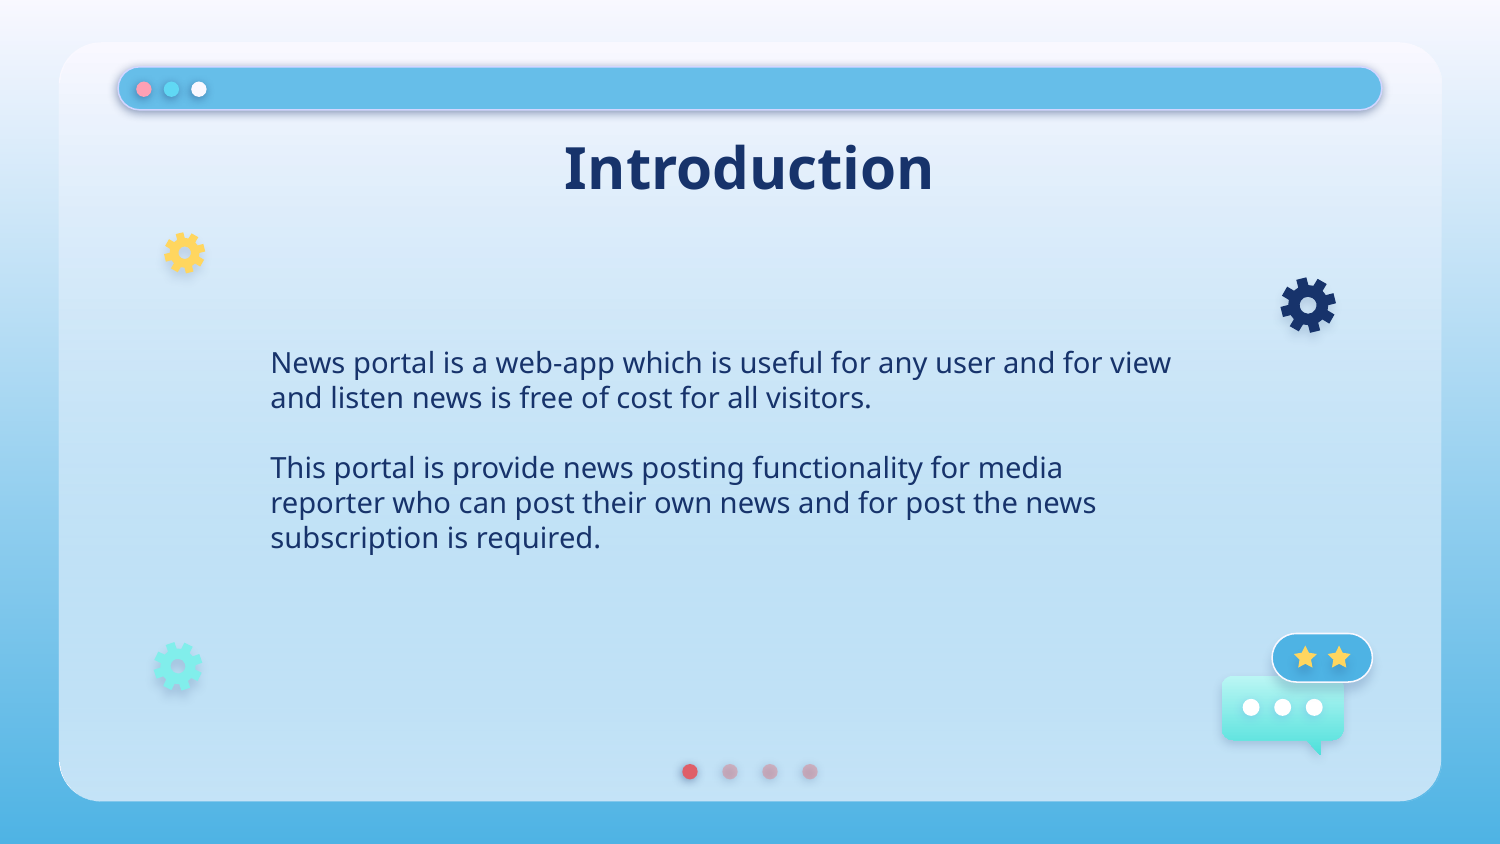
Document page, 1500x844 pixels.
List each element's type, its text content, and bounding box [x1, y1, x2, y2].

text_box [153, 642, 203, 691]
subtitle News portal is a web-app which is useful for any user and for view and listen news is free of cost for all visitors. This portal is provide news posting functionality for media reporter who can post their own news and for post the news subscription is required. [255, 207, 1200, 691]
title Introduction [118, 113, 1382, 208]
text_box [1280, 277, 1336, 333]
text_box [1221, 675, 1344, 756]
text_box [164, 232, 206, 274]
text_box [1271, 633, 1373, 683]
